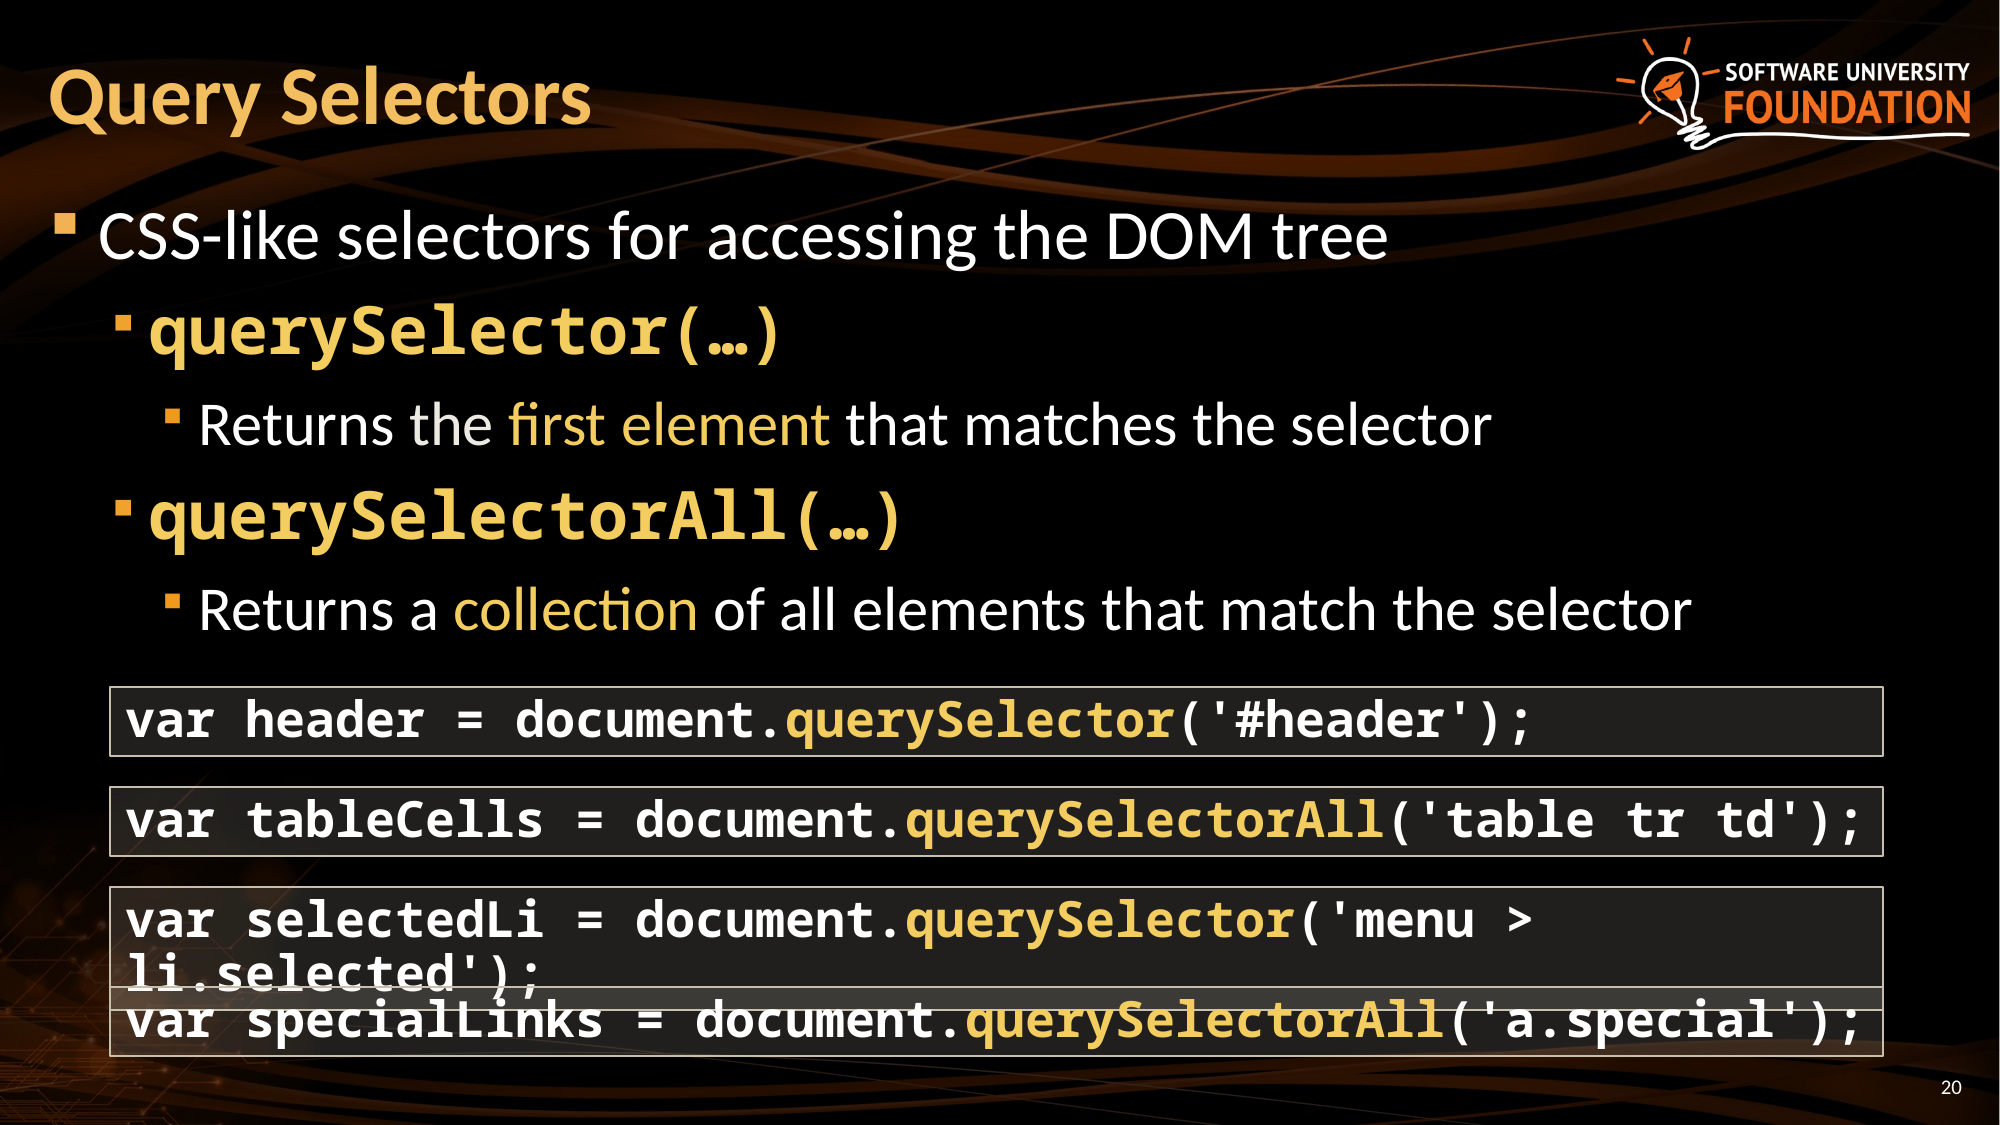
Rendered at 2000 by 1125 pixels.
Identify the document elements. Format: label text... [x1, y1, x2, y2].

text_box var specialLinks = document.querySelectorAll('a.special'); [110, 987, 1883, 1057]
picture [0, 0, 2000, 1125]
text_box var selectedLi = document.querySelector('menu > li.selected'); [110, 887, 1883, 987]
list CSS-like selectors for accessing the DOM tree querySelector(…) Returns the first element that matches the selector querySelectorAll(…) Returns a collection of all elements that match the selector [31, 188, 1968, 1103]
title Query Selectors [30, 6, 1602, 189]
text_box var header = document.querySelector('#header'); [110, 687, 1883, 757]
text_box var tableCells = document.querySelectorAll('table tr td'); [110, 787, 1883, 857]
